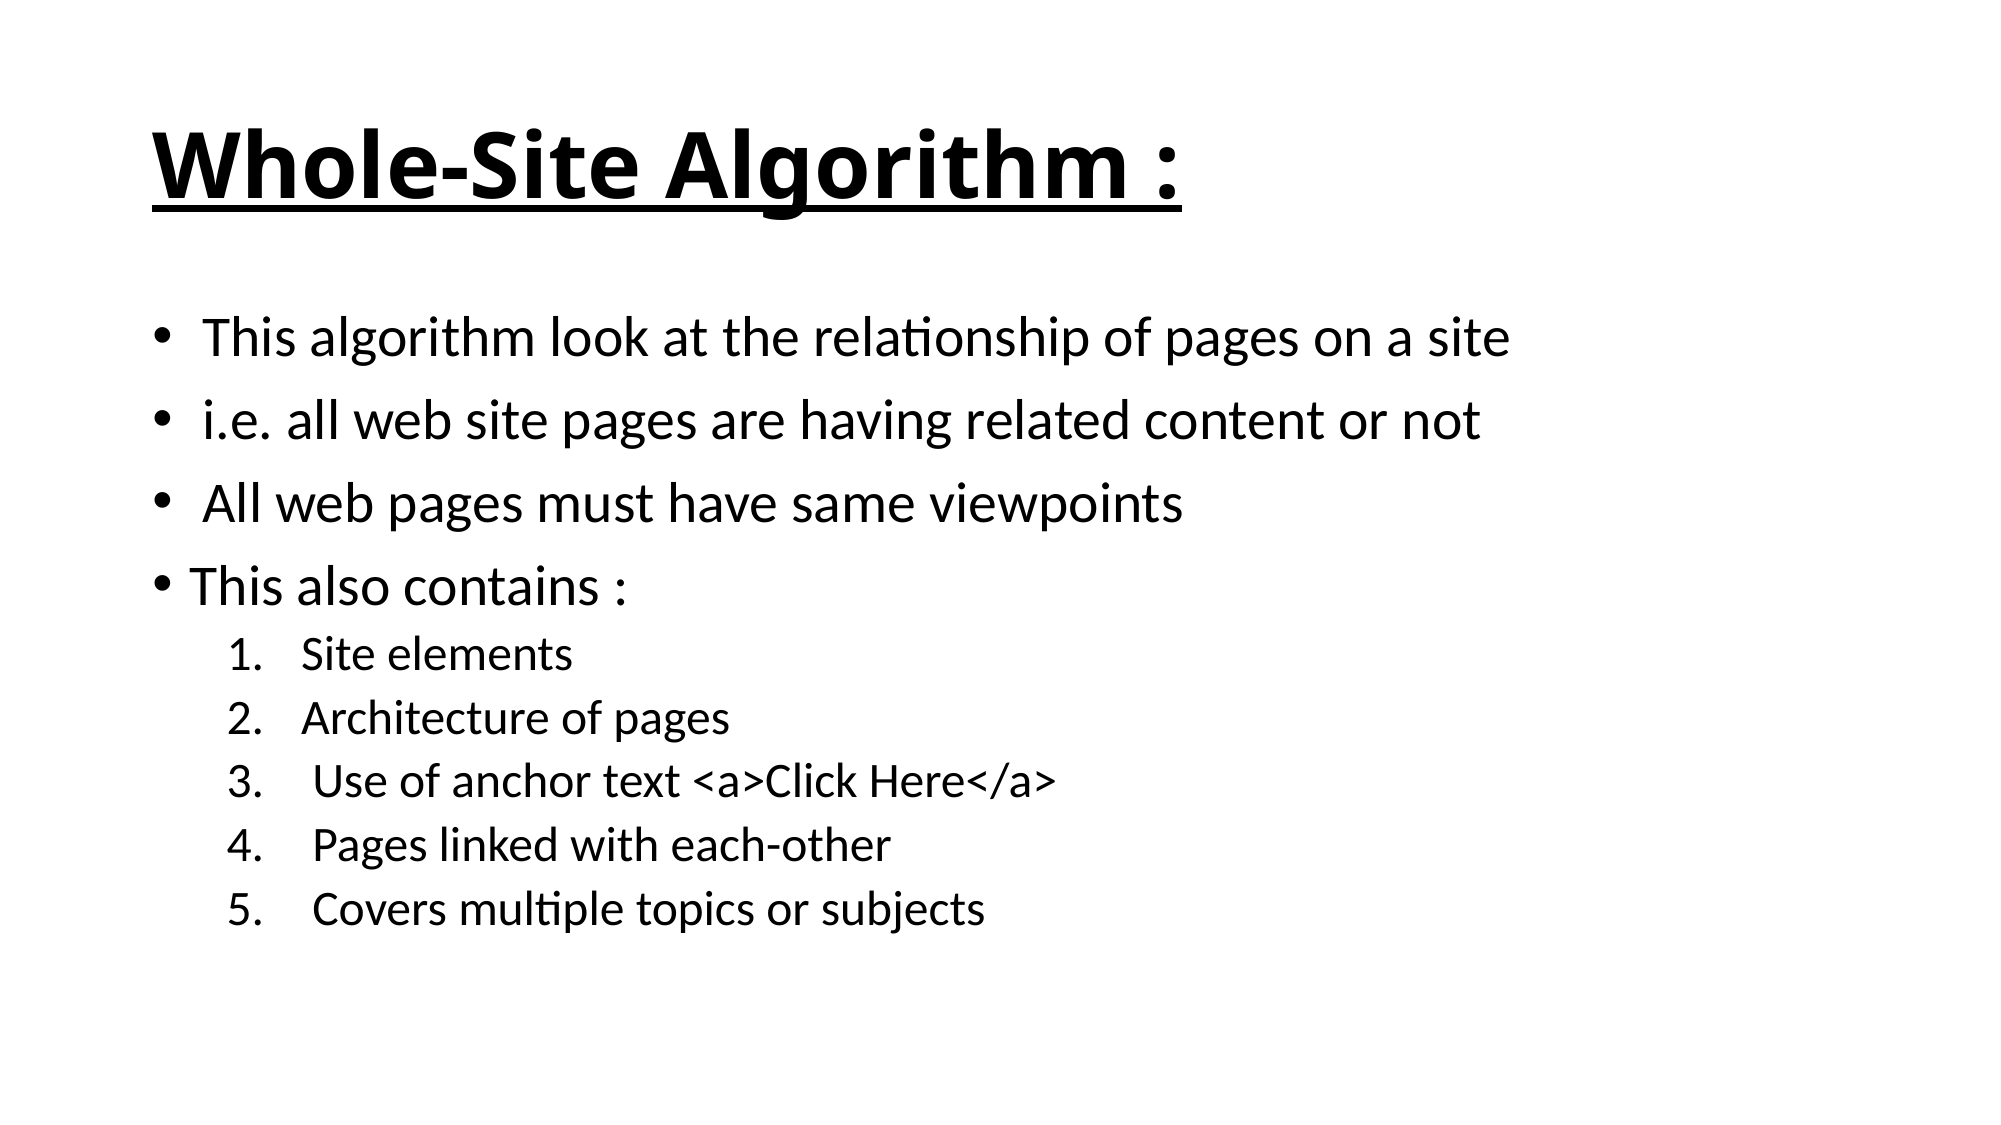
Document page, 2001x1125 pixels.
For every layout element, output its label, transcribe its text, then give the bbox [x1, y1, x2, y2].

list This algorithm look at the relationship of pages on a site i.e. all web site pages are having related content or not All web pages must have same viewpoints This also contains : Site elements Architecture of pages Use of anchor text <a>Click Here</a> Pages linked with each-other Covers multiple topics or subjects [137, 299, 1863, 1014]
title Whole-Site Algorithm : [137, 59, 1863, 278]
